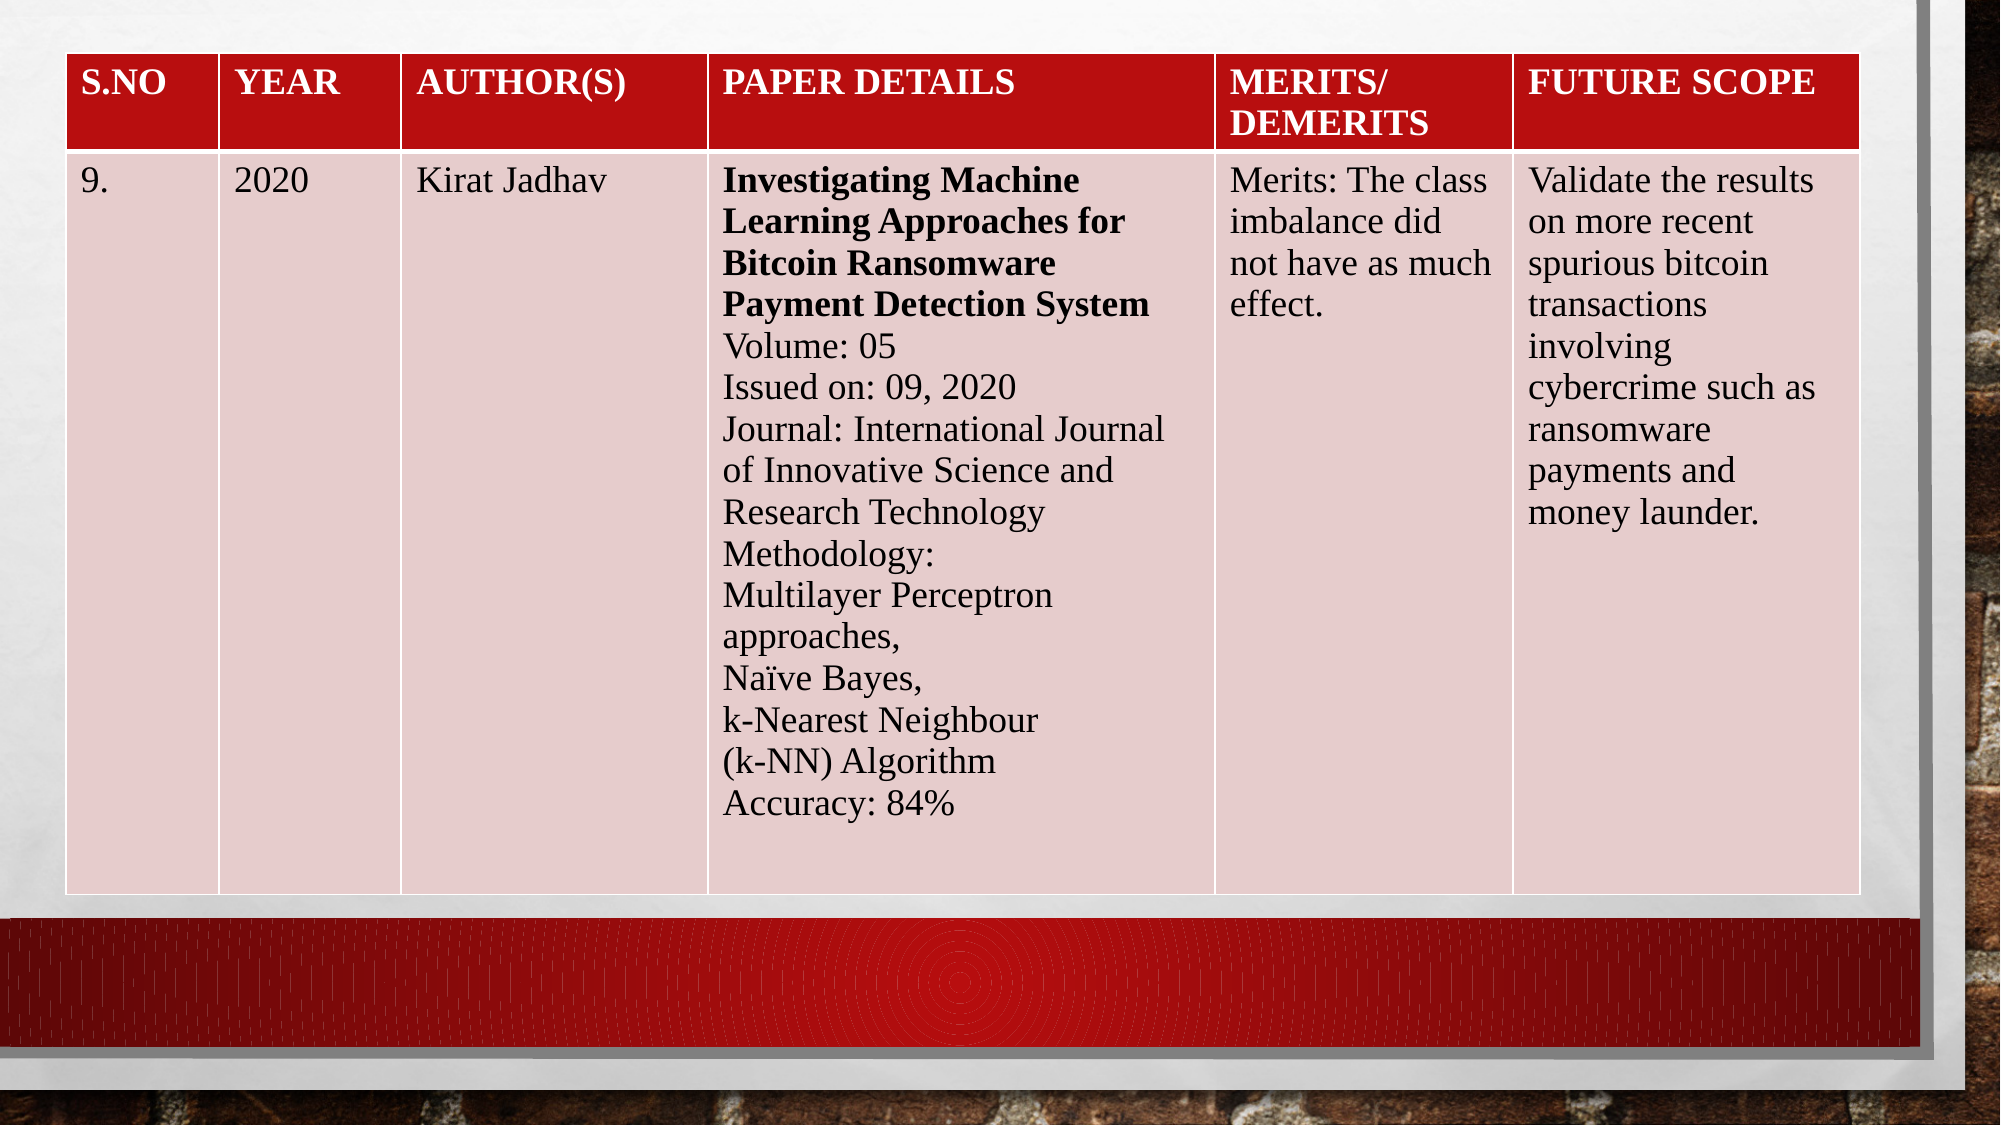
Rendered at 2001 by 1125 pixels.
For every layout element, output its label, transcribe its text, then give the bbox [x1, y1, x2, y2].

table_cell Kirat Jadhav [402, 154, 707, 894]
table_cell 9. [67, 154, 218, 894]
table_cell Investigating Machine Learning Approaches for Bitcoin Ransomware Payment Detection System Volume: 05 Issued on: 09, 2020 Journal: International Journal of Innovative Science and Research Technology Methodology: Multilayer Perceptron approaches, Naïve Bayes, k-Nearest Neighbour (k-NN) Algorithm Accuracy: 84% [709, 154, 1214, 894]
table_cell Validate the results on more recent spurious bitcoin transactions involving cybercrime such as ransomware payments and money launder. [1514, 154, 1859, 894]
table_cell 2020 [220, 154, 400, 894]
table_header PAPER DETAILS [709, 54, 1214, 149]
table_cell Merits: The class imbalance did not have as much effect. [1216, 154, 1512, 894]
table_header MERITS/ DEMERITS [1216, 54, 1512, 149]
table_header FUTURE SCOPE [1514, 54, 1859, 149]
picture [0, 0, 2000, 1125]
table_header S.NO [67, 54, 218, 149]
table_header YEAR [220, 54, 400, 149]
table_header AUTHOR(S) [402, 54, 707, 149]
